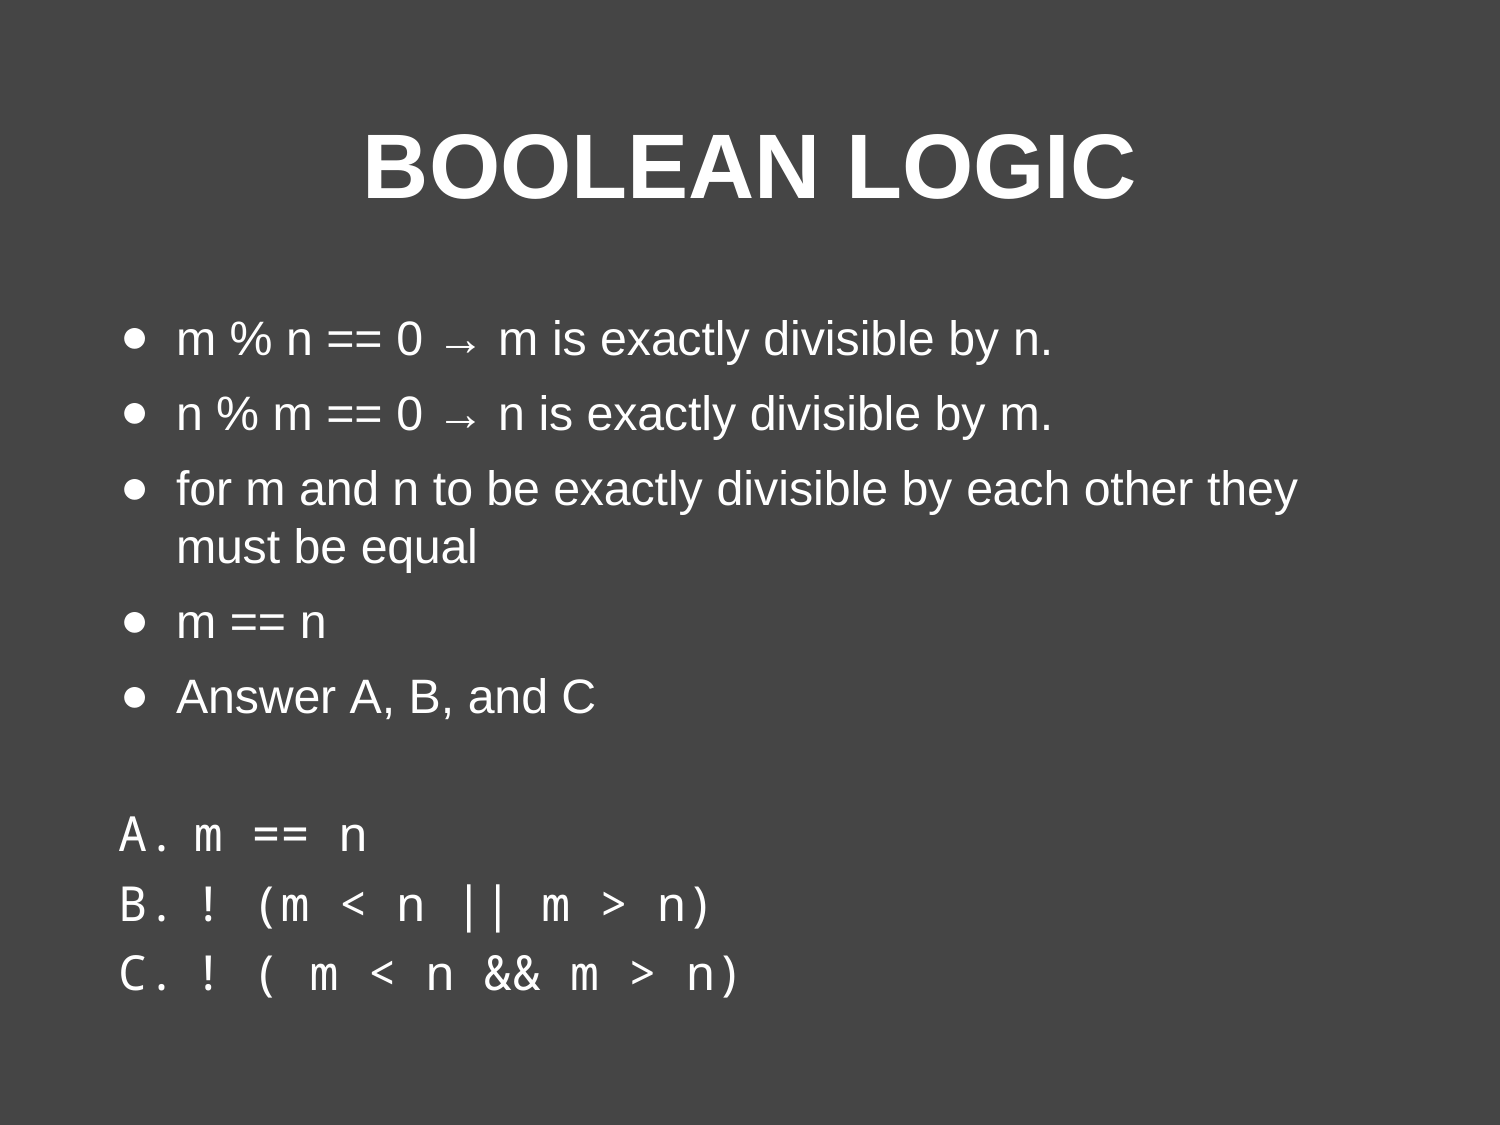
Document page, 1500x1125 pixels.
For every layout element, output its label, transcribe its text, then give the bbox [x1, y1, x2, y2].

title Boolean Logic [103, 59, 1397, 278]
list m % n == 0 → m is exactly divisible by n. n % m == 0 → n is exactly divisible by m. for m and n to be exactly divisible by each other they must be equal m == n Answer A, B, and C m == n ! (m < n || m > n) ! ( m < n && m > n) [103, 299, 1397, 1014]
